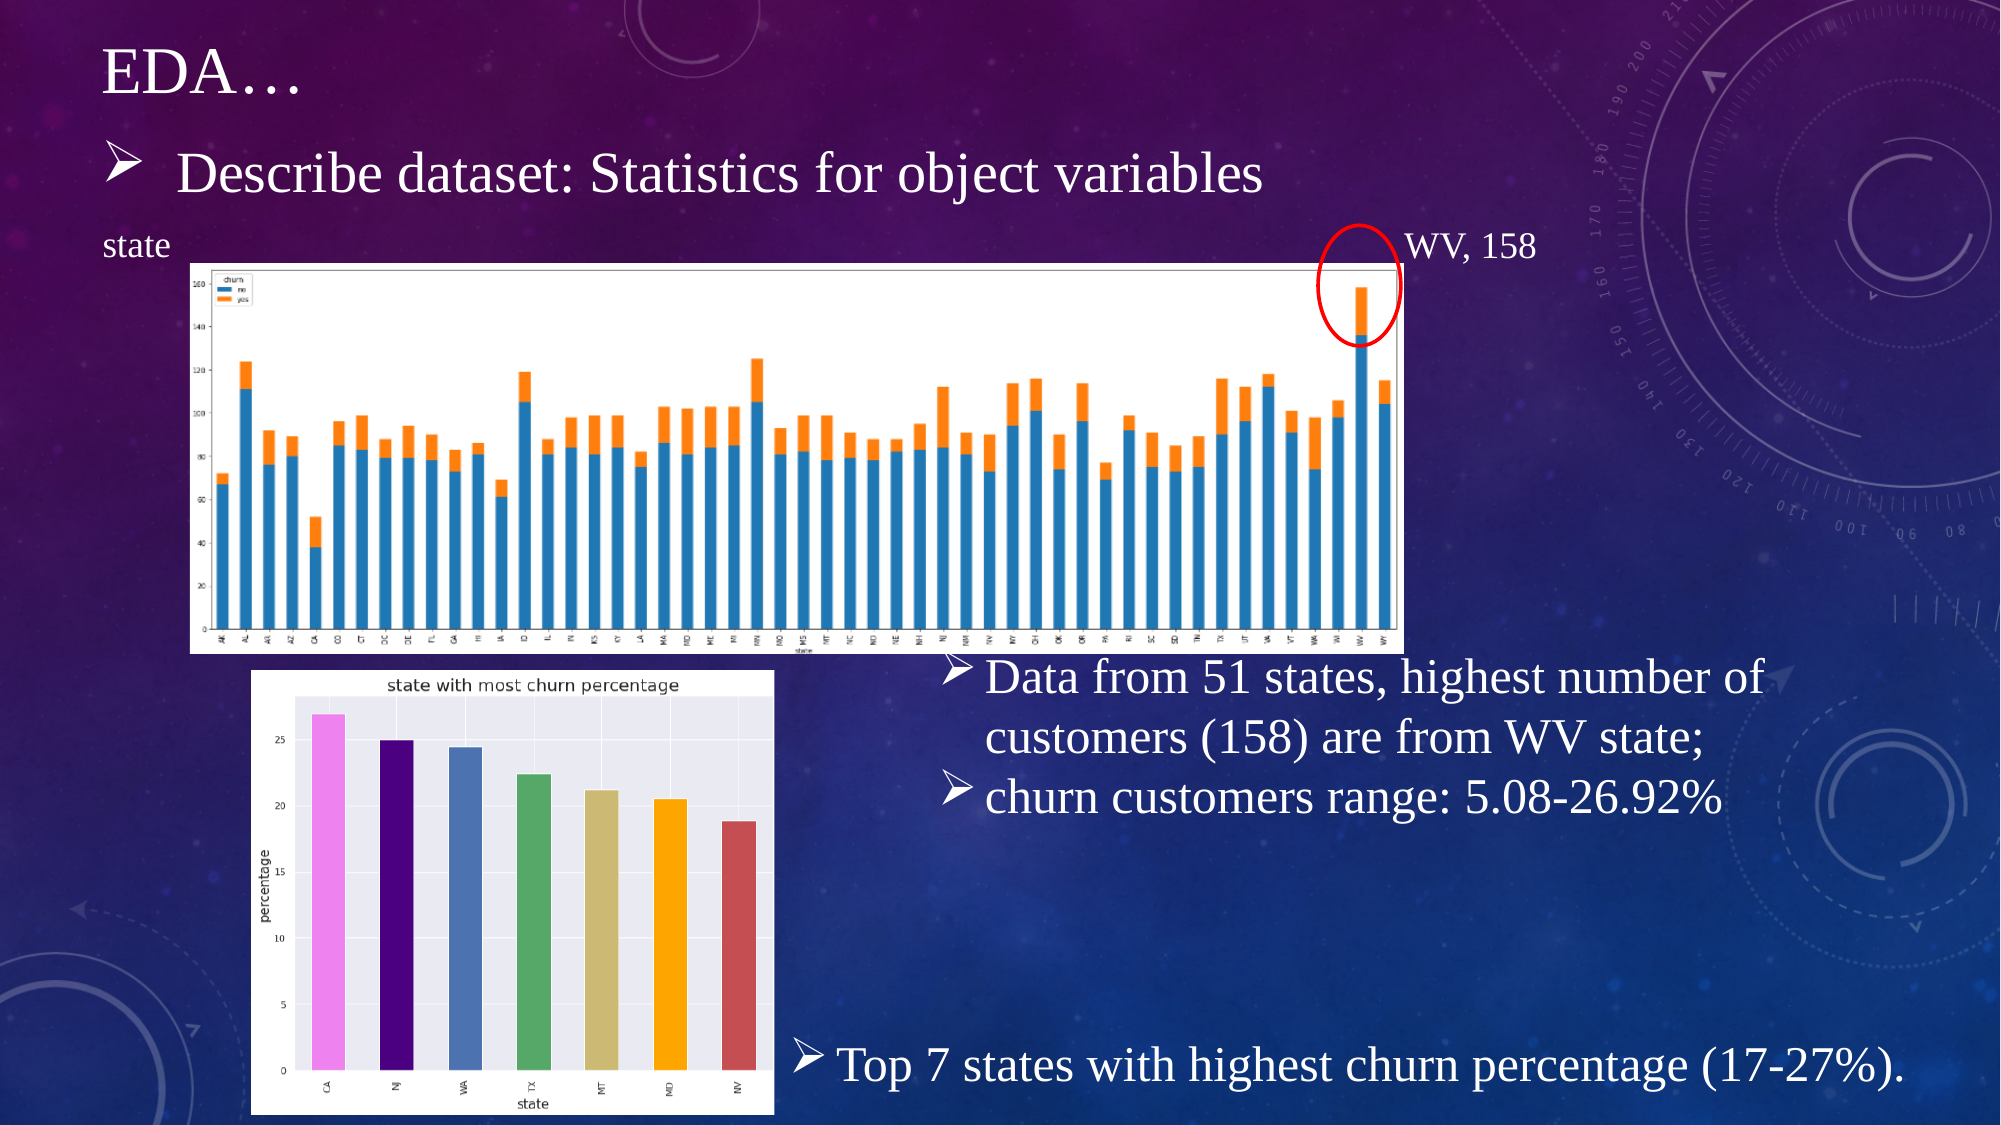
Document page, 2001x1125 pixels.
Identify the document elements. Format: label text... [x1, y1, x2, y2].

text_box Describe dataset: Statistics for object variables [86, 126, 1471, 212]
picture [0, 0, 2001, 1125]
text_box WV, 158 [1389, 213, 1572, 274]
text_box Top 7 states with highest churn percentage (17-27%). [781, 1024, 1978, 1100]
text_box Data from 51 states, highest number of customers (158) are from WV state; churn customers range: 5.08-26.92% [923, 636, 1964, 832]
text_box [1319, 223, 1389, 263]
text_box EDA… [86, 19, 1876, 114]
text_box state [87, 212, 190, 272]
